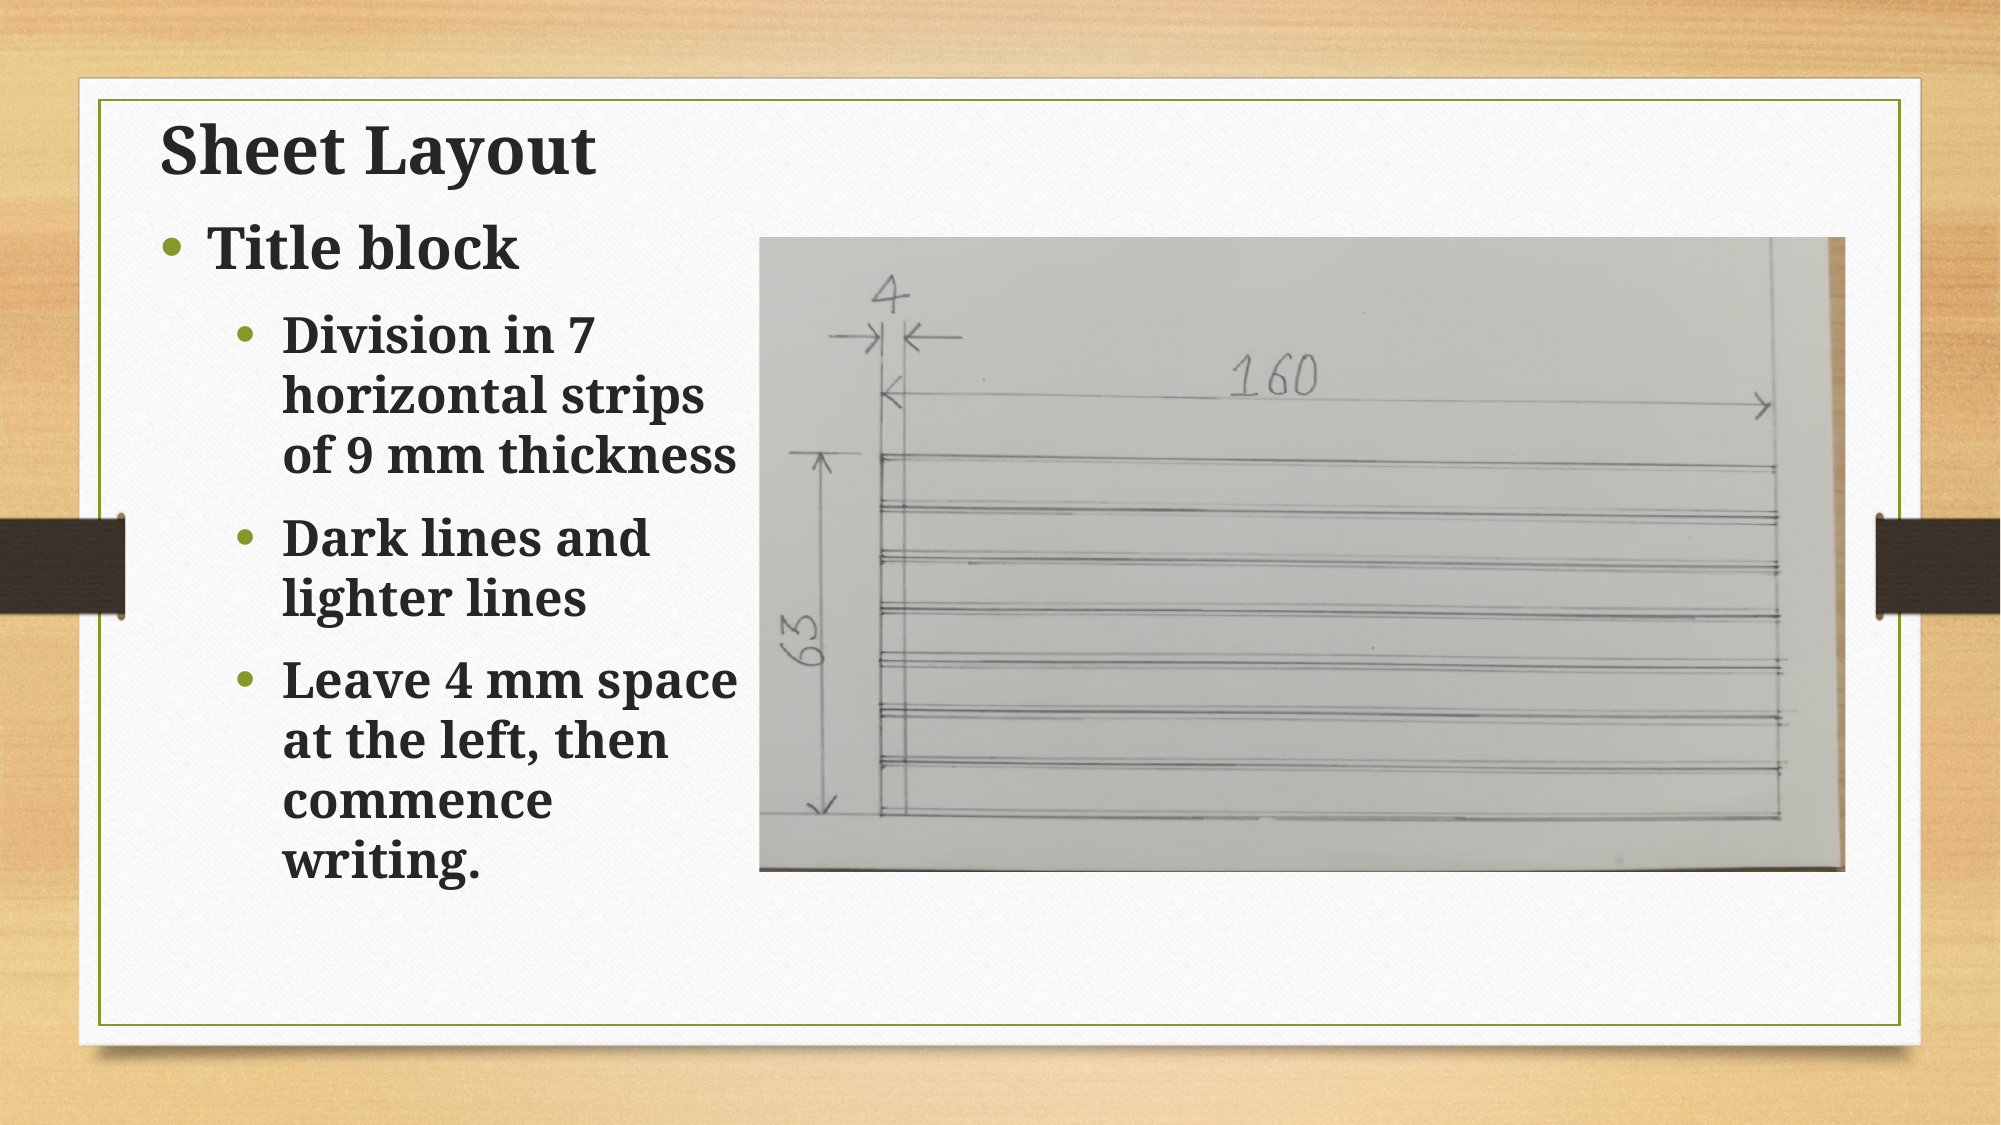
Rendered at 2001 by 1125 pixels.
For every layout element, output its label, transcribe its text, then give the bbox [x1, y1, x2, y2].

text_box Sheet Layout Title block Division in 7 horizontal strips of 9 mm thickness Dark lines and lighter lines Leave 4 mm space at the left, then commence writing. [145, 99, 760, 950]
picture [0, 0, 2001, 1125]
